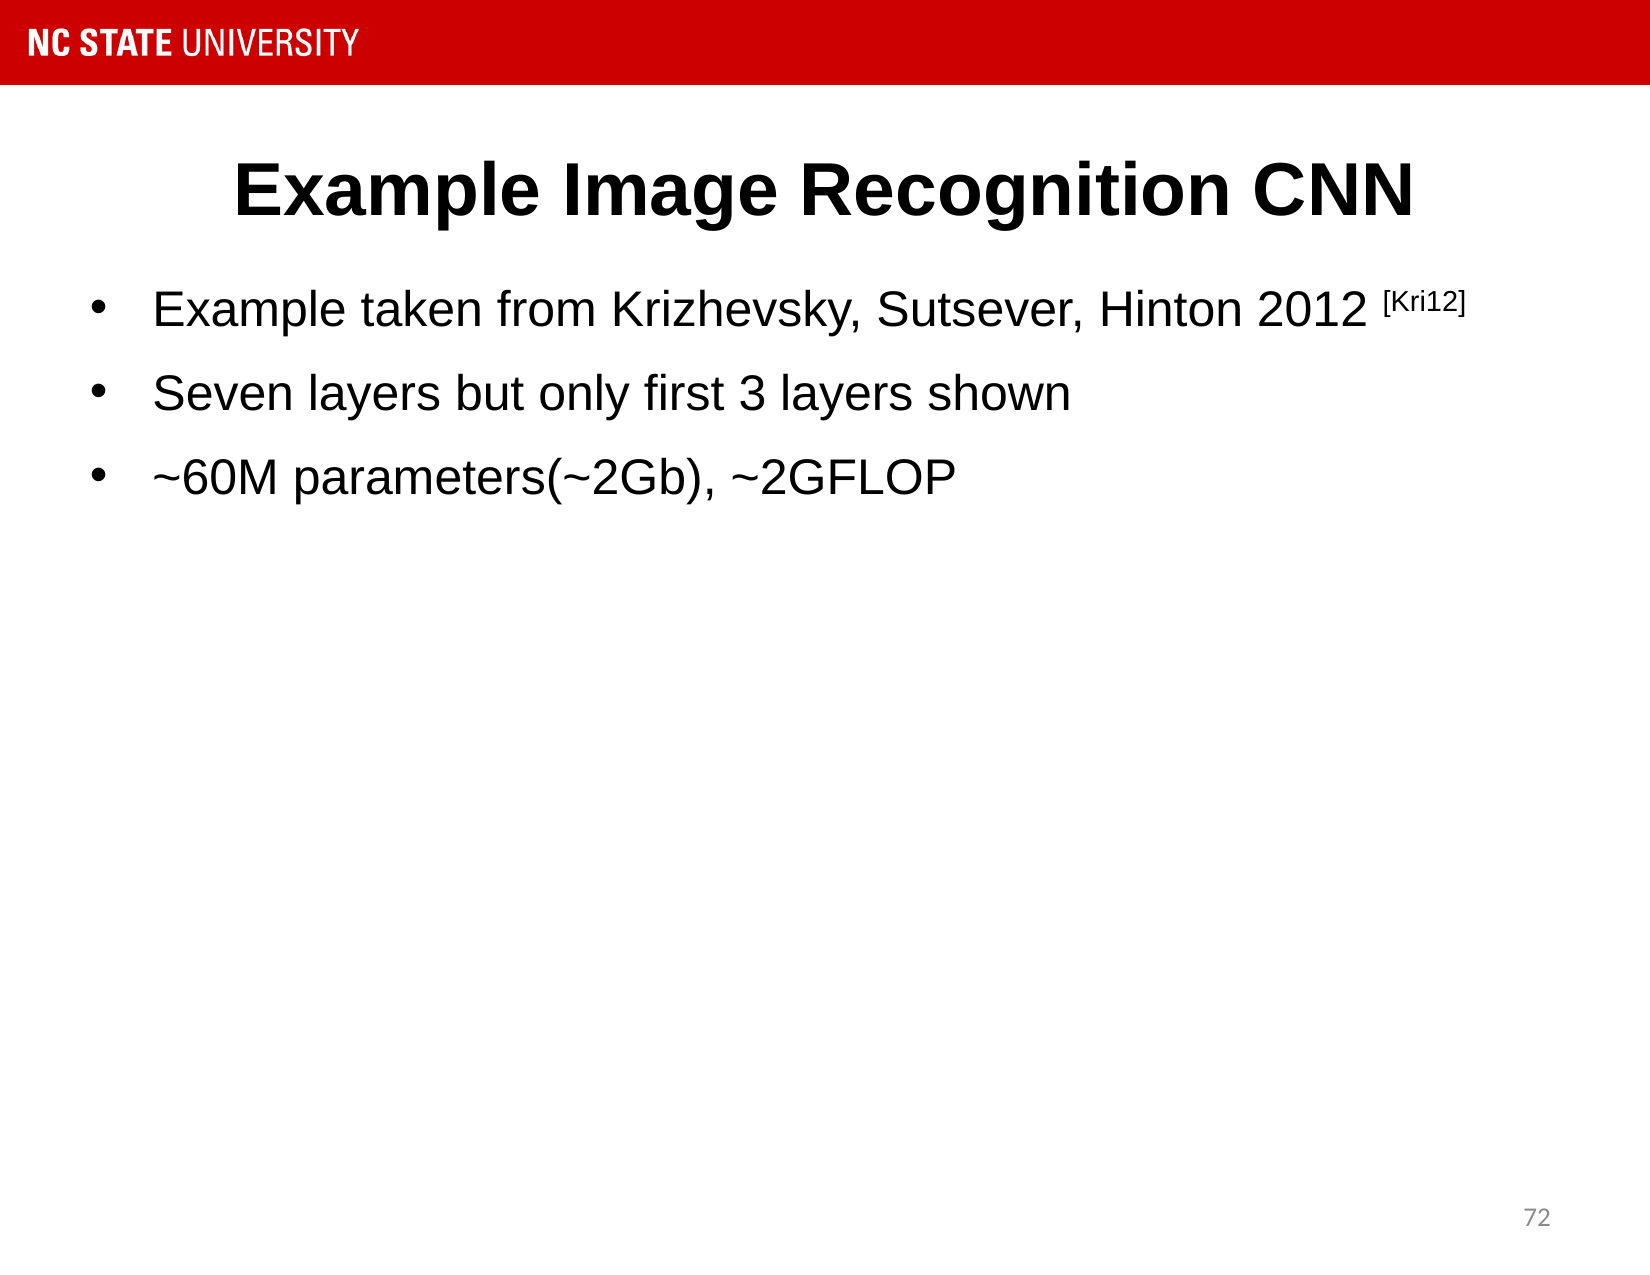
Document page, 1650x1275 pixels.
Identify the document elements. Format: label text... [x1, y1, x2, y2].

picture [0, 0, 1650, 85]
slide_number 72 [1182, 1181, 1568, 1250]
subtitle Example taken from Krizhevsky, Sutsever, Hinton 2012 [Kri12] Seven layers but only first 3 layers shown ~60M parameters(~2Gb), ~2GFLOP [73, 268, 1545, 1109]
title Example Image Recognition CNN [123, 101, 1527, 268]
